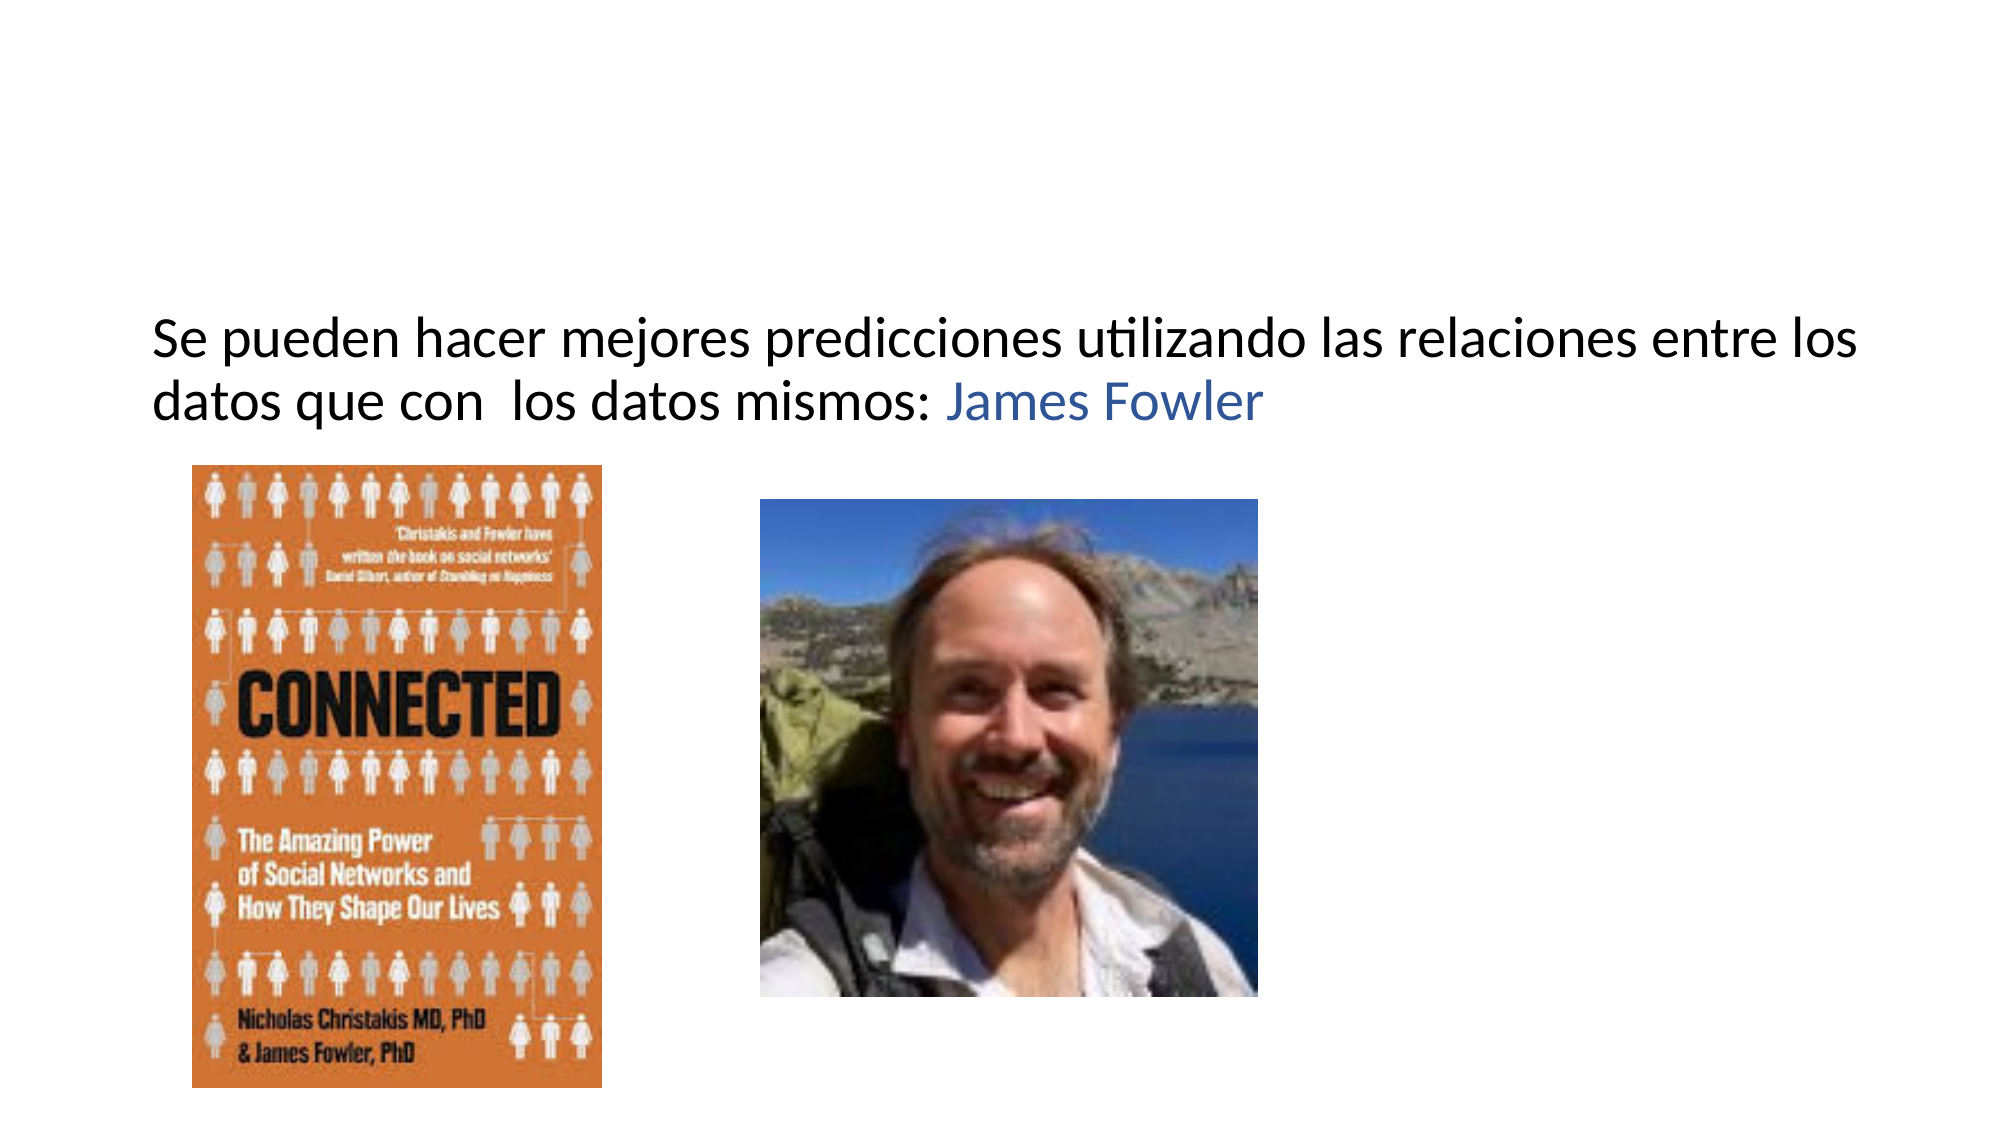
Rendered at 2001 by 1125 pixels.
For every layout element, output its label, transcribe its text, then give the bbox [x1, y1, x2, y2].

list Se pueden hacer mejores predicciones utilizando las relaciones entre los datos que con los datos mismos: James Fowler [137, 299, 1881, 445]
picture [760, 499, 1258, 997]
picture [192, 465, 602, 1088]
